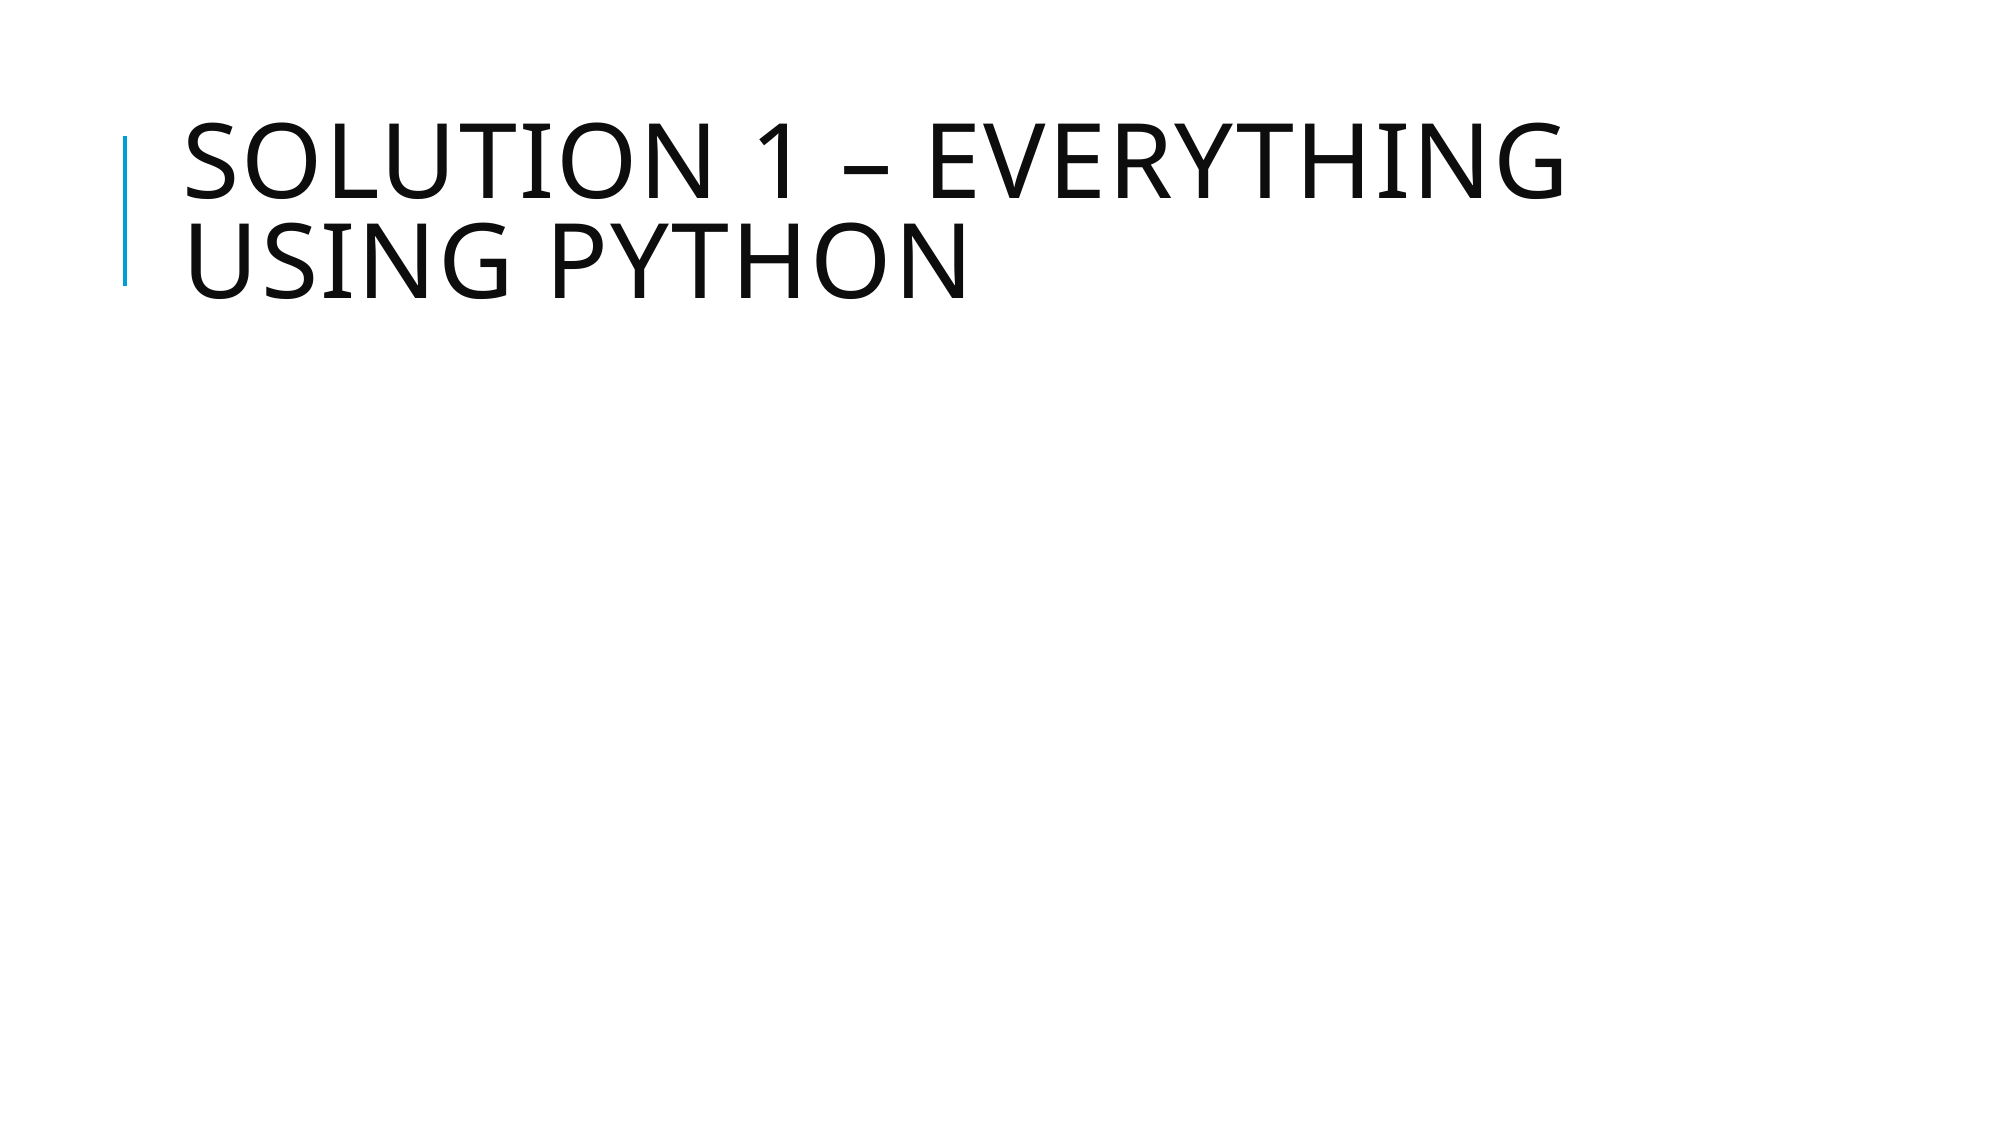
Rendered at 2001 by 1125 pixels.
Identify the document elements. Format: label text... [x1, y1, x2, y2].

title Solution 1 – Everything using Python [168, 96, 1763, 342]
